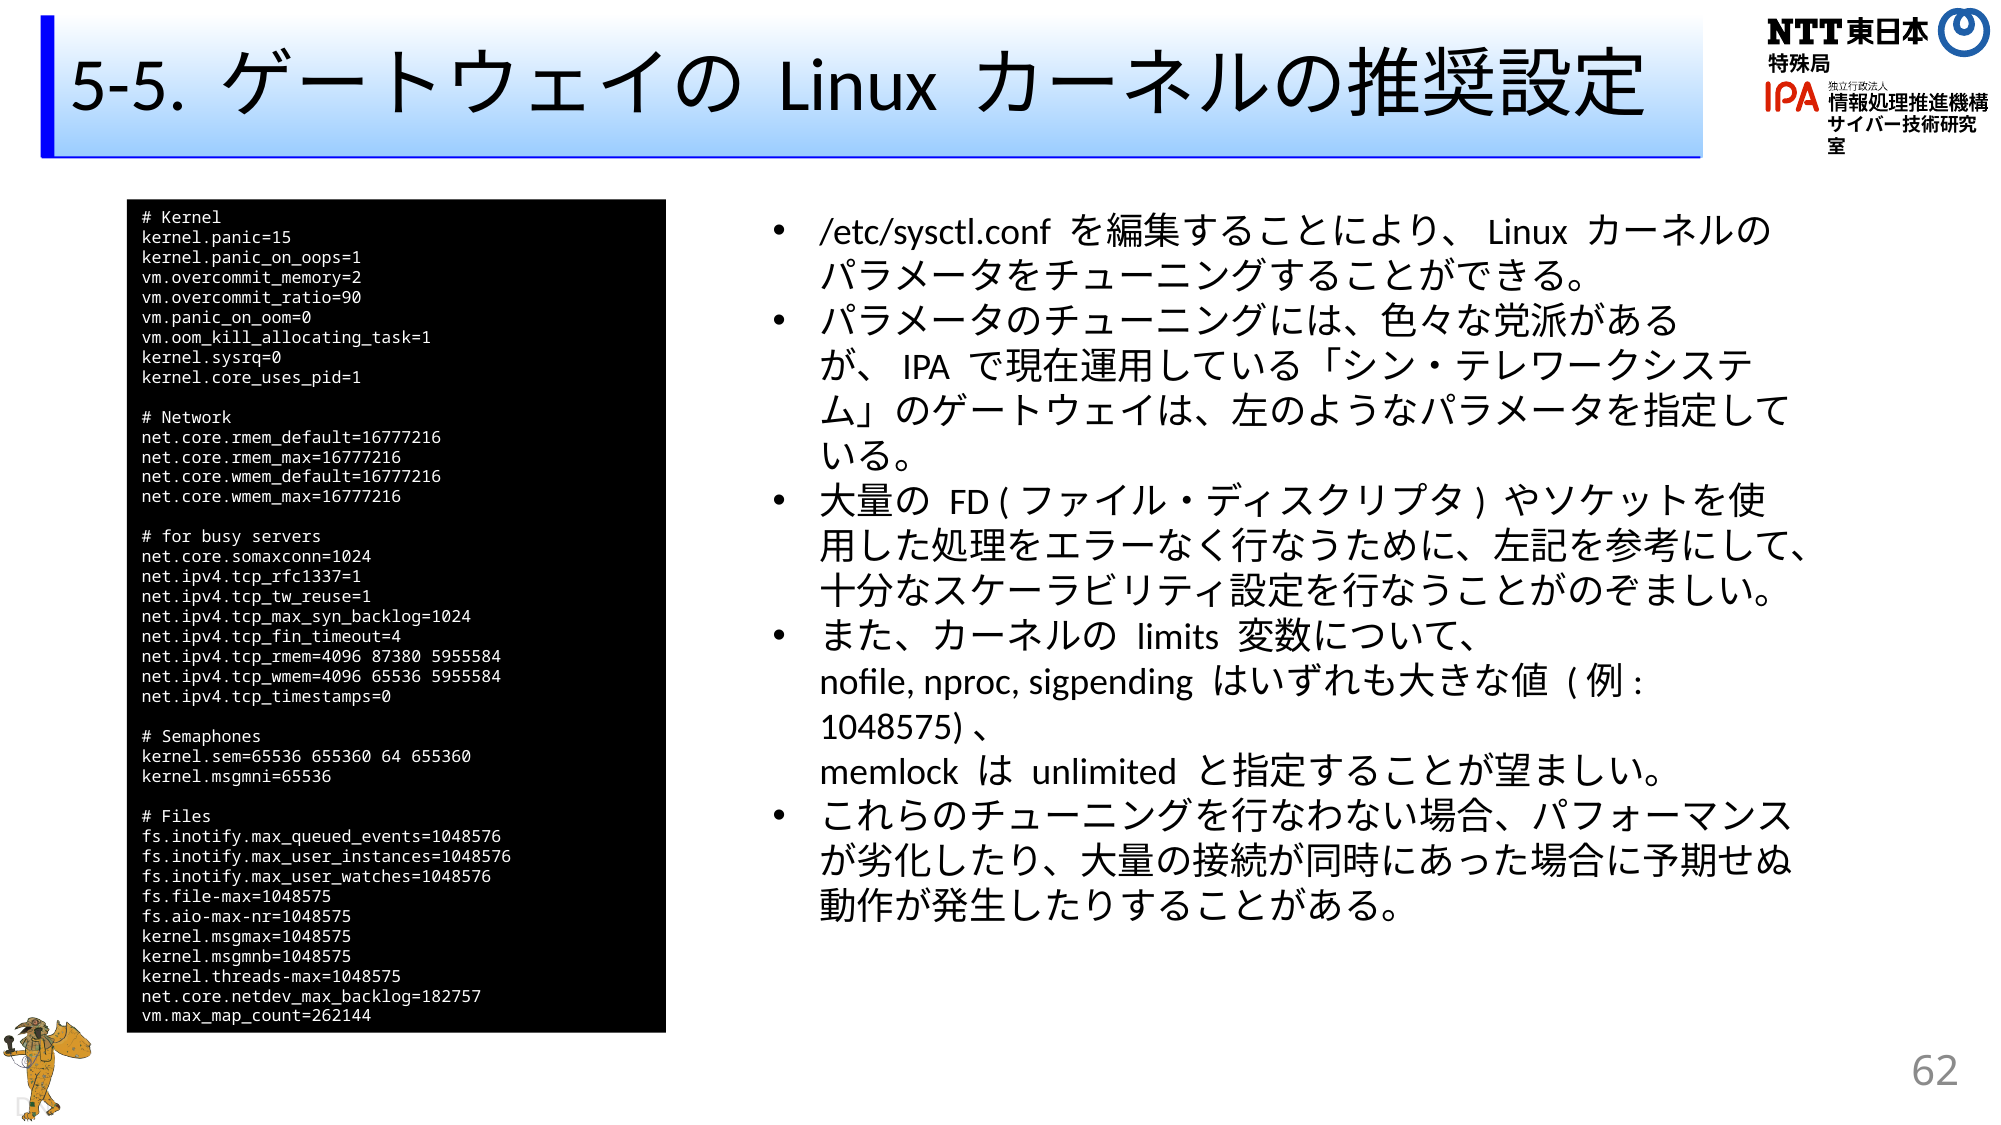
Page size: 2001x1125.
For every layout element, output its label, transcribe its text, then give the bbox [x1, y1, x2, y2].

title 5-5. ゲートウェイの Linux カーネルの推奨設定 [54, 30, 1703, 143]
slide_number 62 [1412, 1042, 1975, 1103]
text_box # Kernel kernel.panic=15 kernel.panic_on_oops=1 vm.overcommit_memory=2 vm.overcommit_ratio=90 vm.panic_on_oom=0 vm.oom_kill_allocating_task=1 kernel.sysrq=0 kernel.core_uses_pid=1 # Network net.core.rmem_default=16777216 net.core.rmem_max=16777216 net.core.wmem_default=16777216 net.core.wmem_max=16777216 # for busy servers net.core.somaxconn=1024 net.ipv4.tcp_rfc1337=1 net.ipv4.tcp_tw_reuse=1 net.ipv4.tcp_max_syn_backlog=1024 net.ipv4.tcp_fin_timeout=4 net.ipv4.tcp_rmem=4096 87380 5955584 net.ipv4.tcp_wmem=4096 65536 5955584 net.ipv4.tcp_timestamps=0 # Semaphones kernel.sem=65536 655360 64 655360 kernel.msgmni=65536 # Files fs.inotify.max_queued_events=1048576 fs.inotify.max_user_instances=1048576 fs.inotify.max_user_watches=1048576 fs.file-max=1048575 fs.aio-max-nr=1048575 kernel.msgmax=1048575 kernel.msgmnb=1048575 kernel.threads-max=1048575 net.core.netdev_max_backlog=182757 vm.max_map_count=262144 [126, 199, 666, 1033]
text_box /etc/sysctl.conf を編集することにより、Linux カーネルのパラメータをチューニングすることができる。 パラメータのチューニングには、色々な党派があるが、IPA で現在運用している「シン・テレワークシステム」のゲートウェイは、左のようなパラメータを指定している。 大量の FD (ファイル・ディスクリプタ) やソケットを使用した処理をエラーなく行なうために、左記を参考にして、十分なスケーラビリティ設定を行なうことがのぞましい。 また、カーネルの limits 変数について、 nofile, nproc, sigpending はいずれも大きな値 (例: 1048575)、 memlock は unlimited と指定することが望ましい。 これらのチューニングを行なわない場合、パフォーマンスが劣化したり、大量の接続が同時にあった場合に予期せぬ動作が発生したりすることがある。 [757, 199, 1815, 935]
